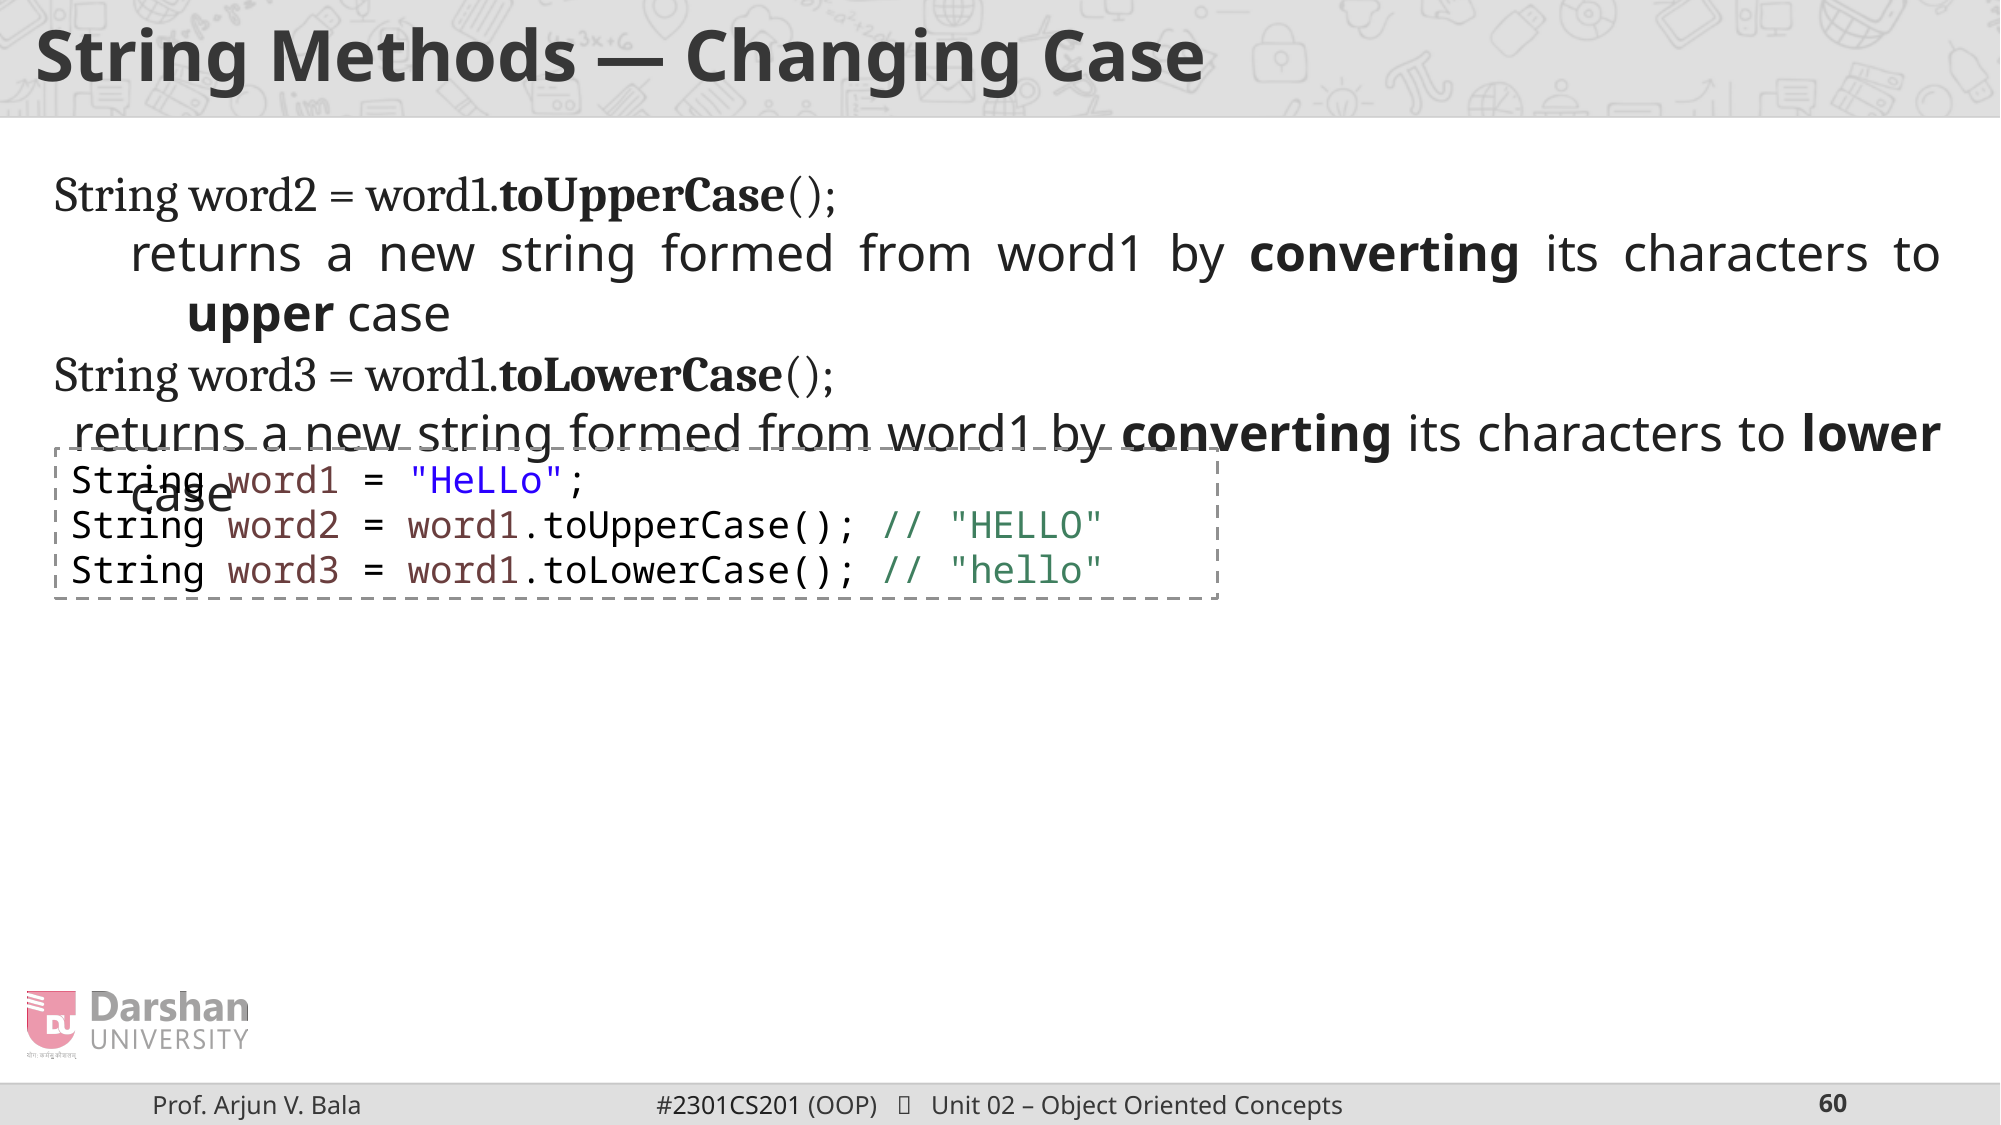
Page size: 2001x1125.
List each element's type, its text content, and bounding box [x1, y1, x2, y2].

text_box String word2 = word1.toUpperCase(); returns a new string formed from word1 by converting its characters to upper case String word3 = word1.toLowerCase(); returns a new string formed from word1 by converting its characters to lower case [40, 153, 1957, 529]
title String Methods — Changing Case [0, 0, 2000, 117]
text_box String word2 = word1.toUpperCase(); returns a new string formed from word1 by converting its characters to upper case String word3 = word1.toLowerCase(); returns a new string formed from word1 by converting its characters to lower case [27, 991, 248, 1059]
text_box String word1 = "HeLLo"; String word2 = word1.toUpperCase(); // "HELLO" String word3 = word1.toLowerCase(); // "hello" [55, 448, 1218, 599]
